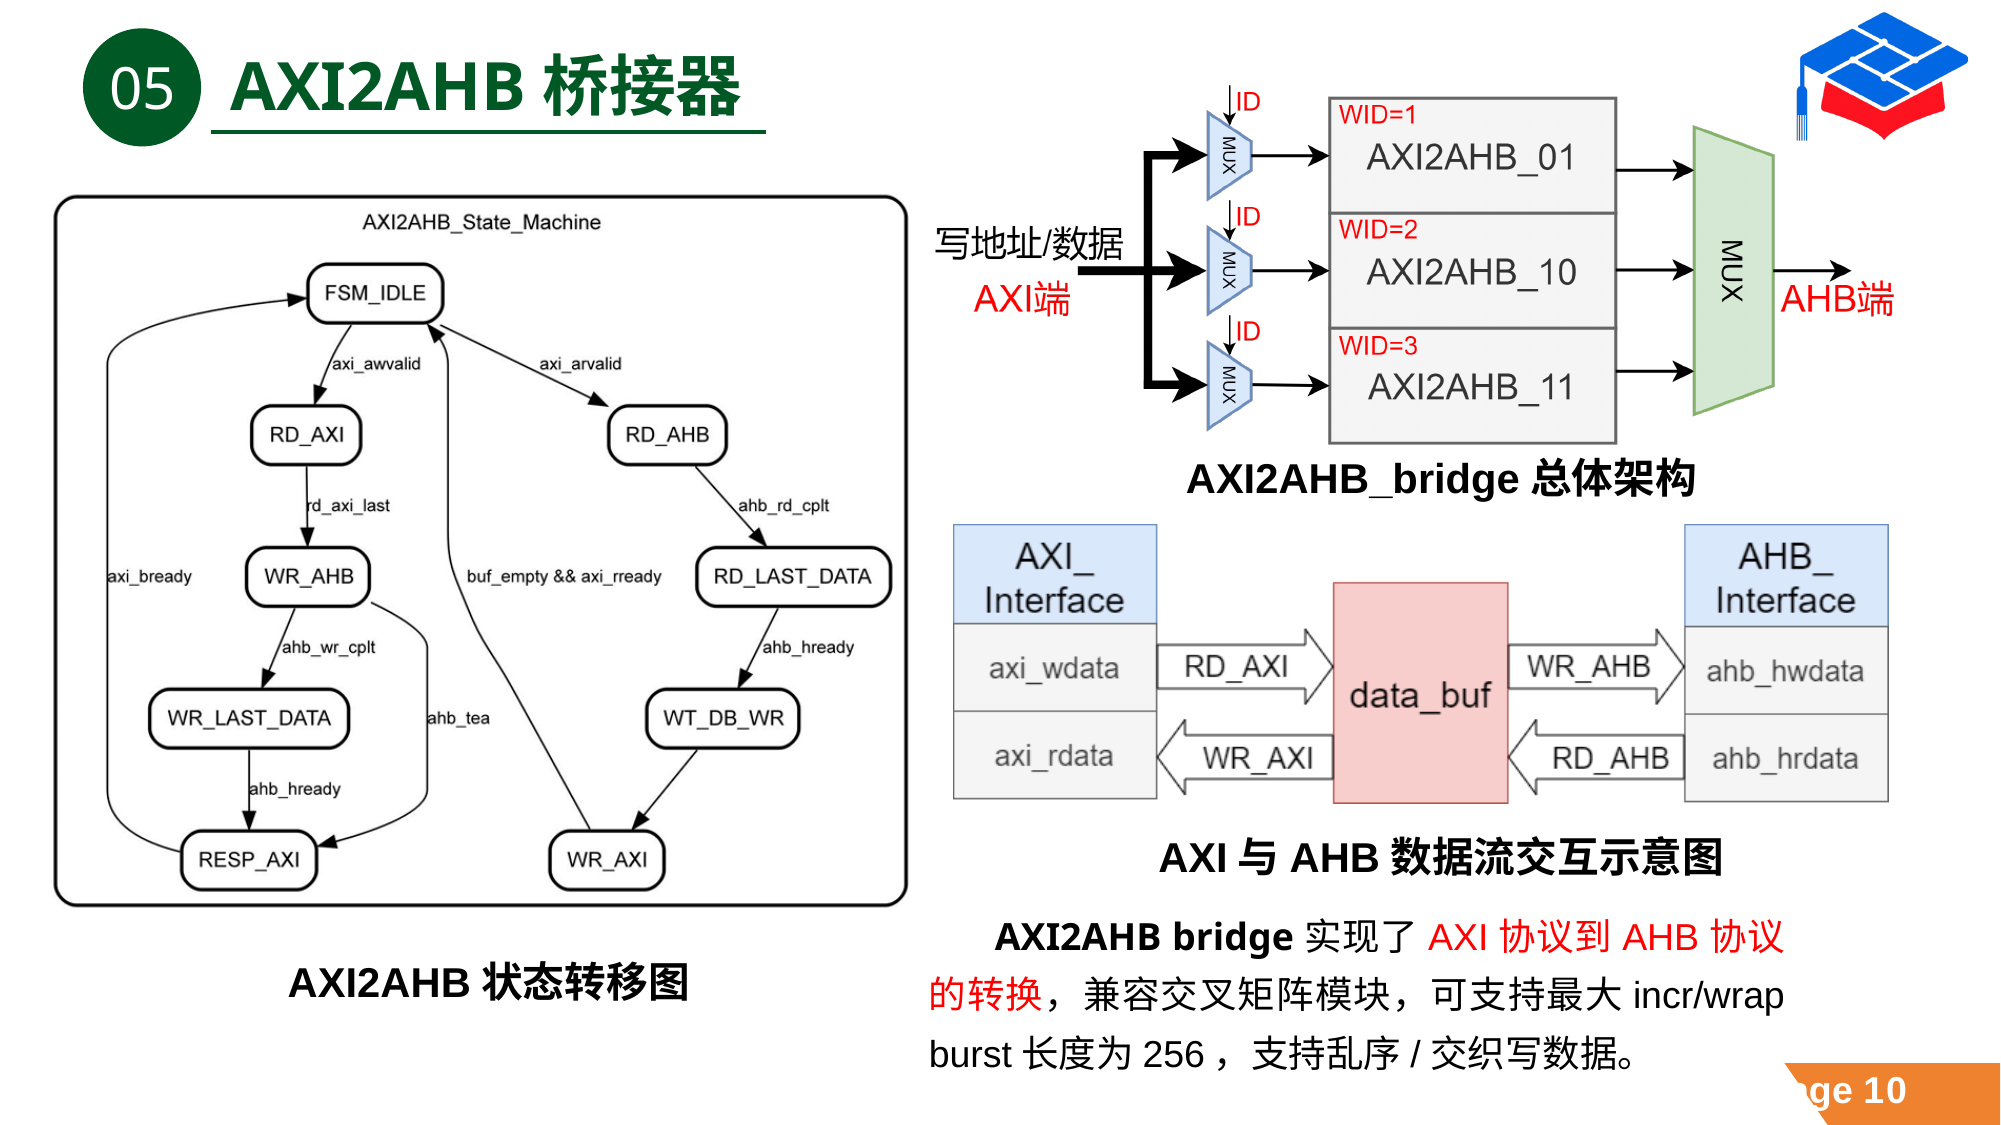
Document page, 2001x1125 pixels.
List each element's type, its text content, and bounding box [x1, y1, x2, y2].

text_box AXI2AHB状态转移图 [243, 948, 734, 1014]
text_box AXI2AHB_bridge总体架构 [1033, 445, 1849, 509]
text_box AXI2AHB桥接器 [218, 38, 935, 130]
text_box AXI与AHB数据流交互示意图 [1033, 823, 1849, 889]
picture [953, 524, 1889, 804]
text_box AXI2AHB bridge实现了AXI协议到AHB协议的转换，兼容交叉矩阵模块，可支持最大incr/wrap burst长度为256，支持乱序/交织写数据。 [914, 891, 1800, 1082]
picture [46, 12, 2000, 918]
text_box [70, 27, 215, 147]
